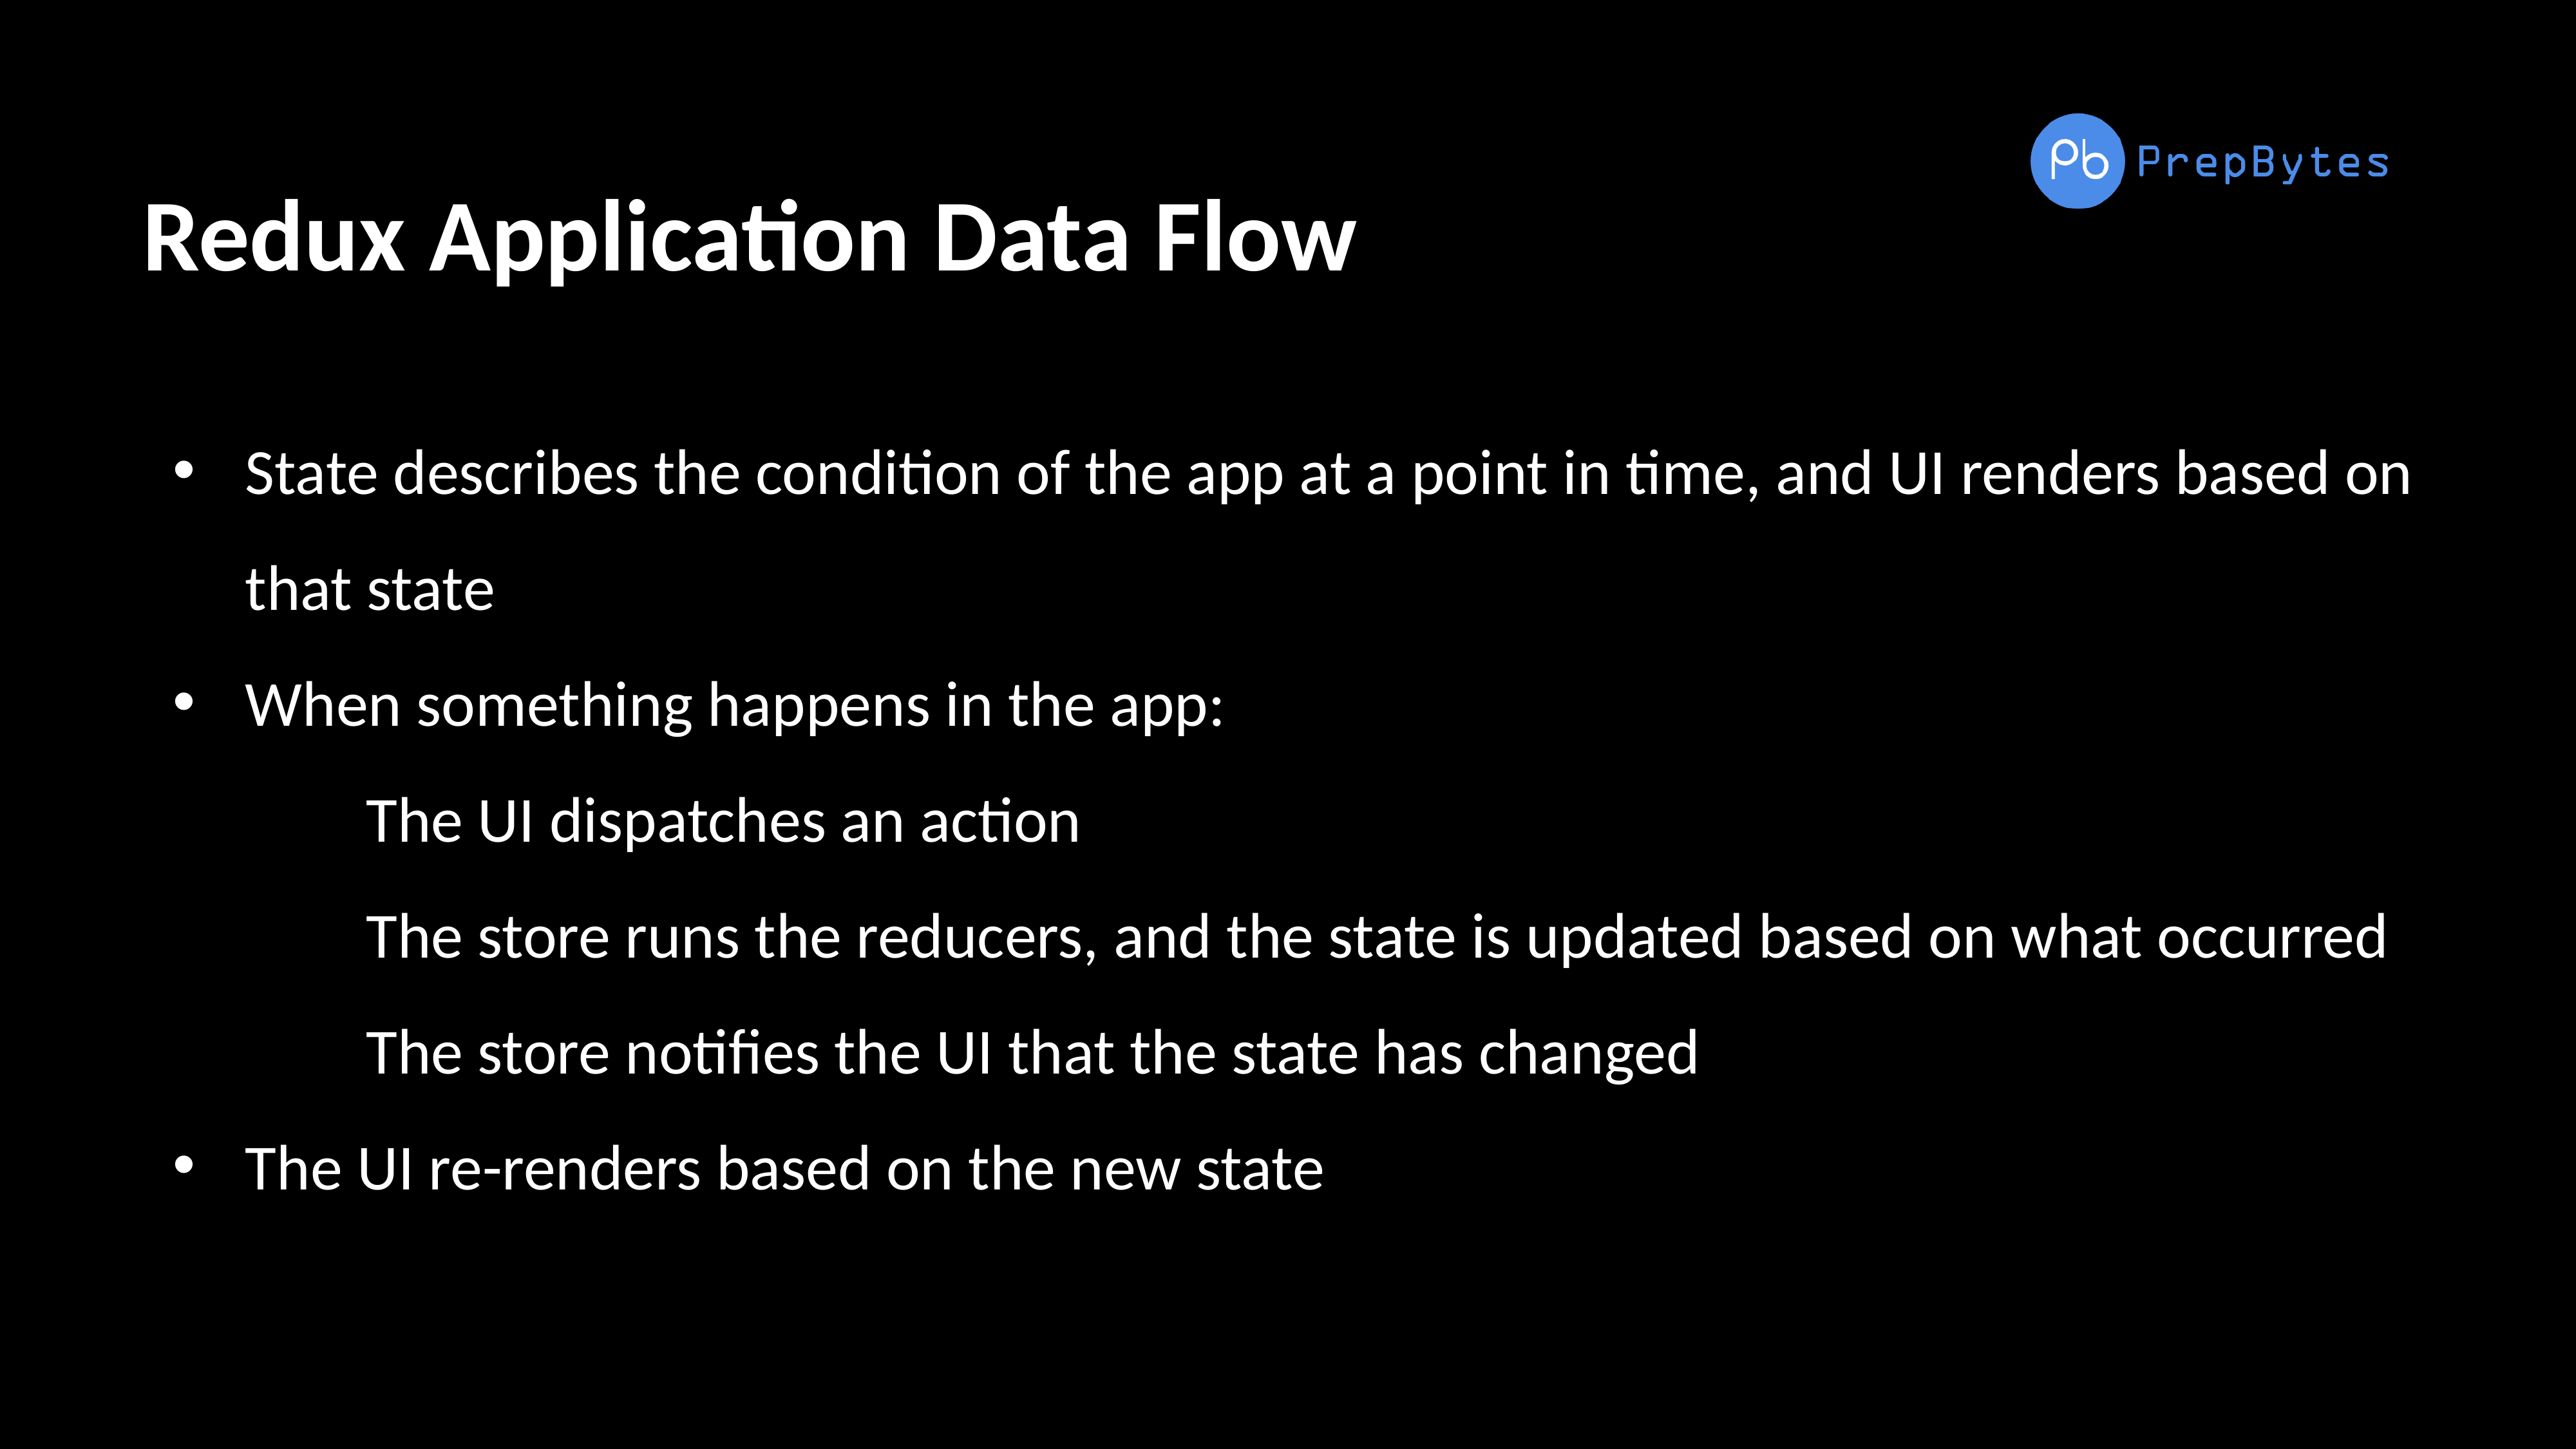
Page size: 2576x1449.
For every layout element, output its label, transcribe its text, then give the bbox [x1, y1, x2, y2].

text_box State describes the condition of the app at a point in time, and UI renders based on that state When something happens in the app: The UI dispatches an action The store runs the reducers, and the state is updated based on what occurred The store notifies the UI that the state has changed The UI re-renders based on the new state [163, 386, 2441, 1208]
title Redux Application Data Flow [135, 149, 1656, 311]
picture [2031, 113, 2393, 209]
